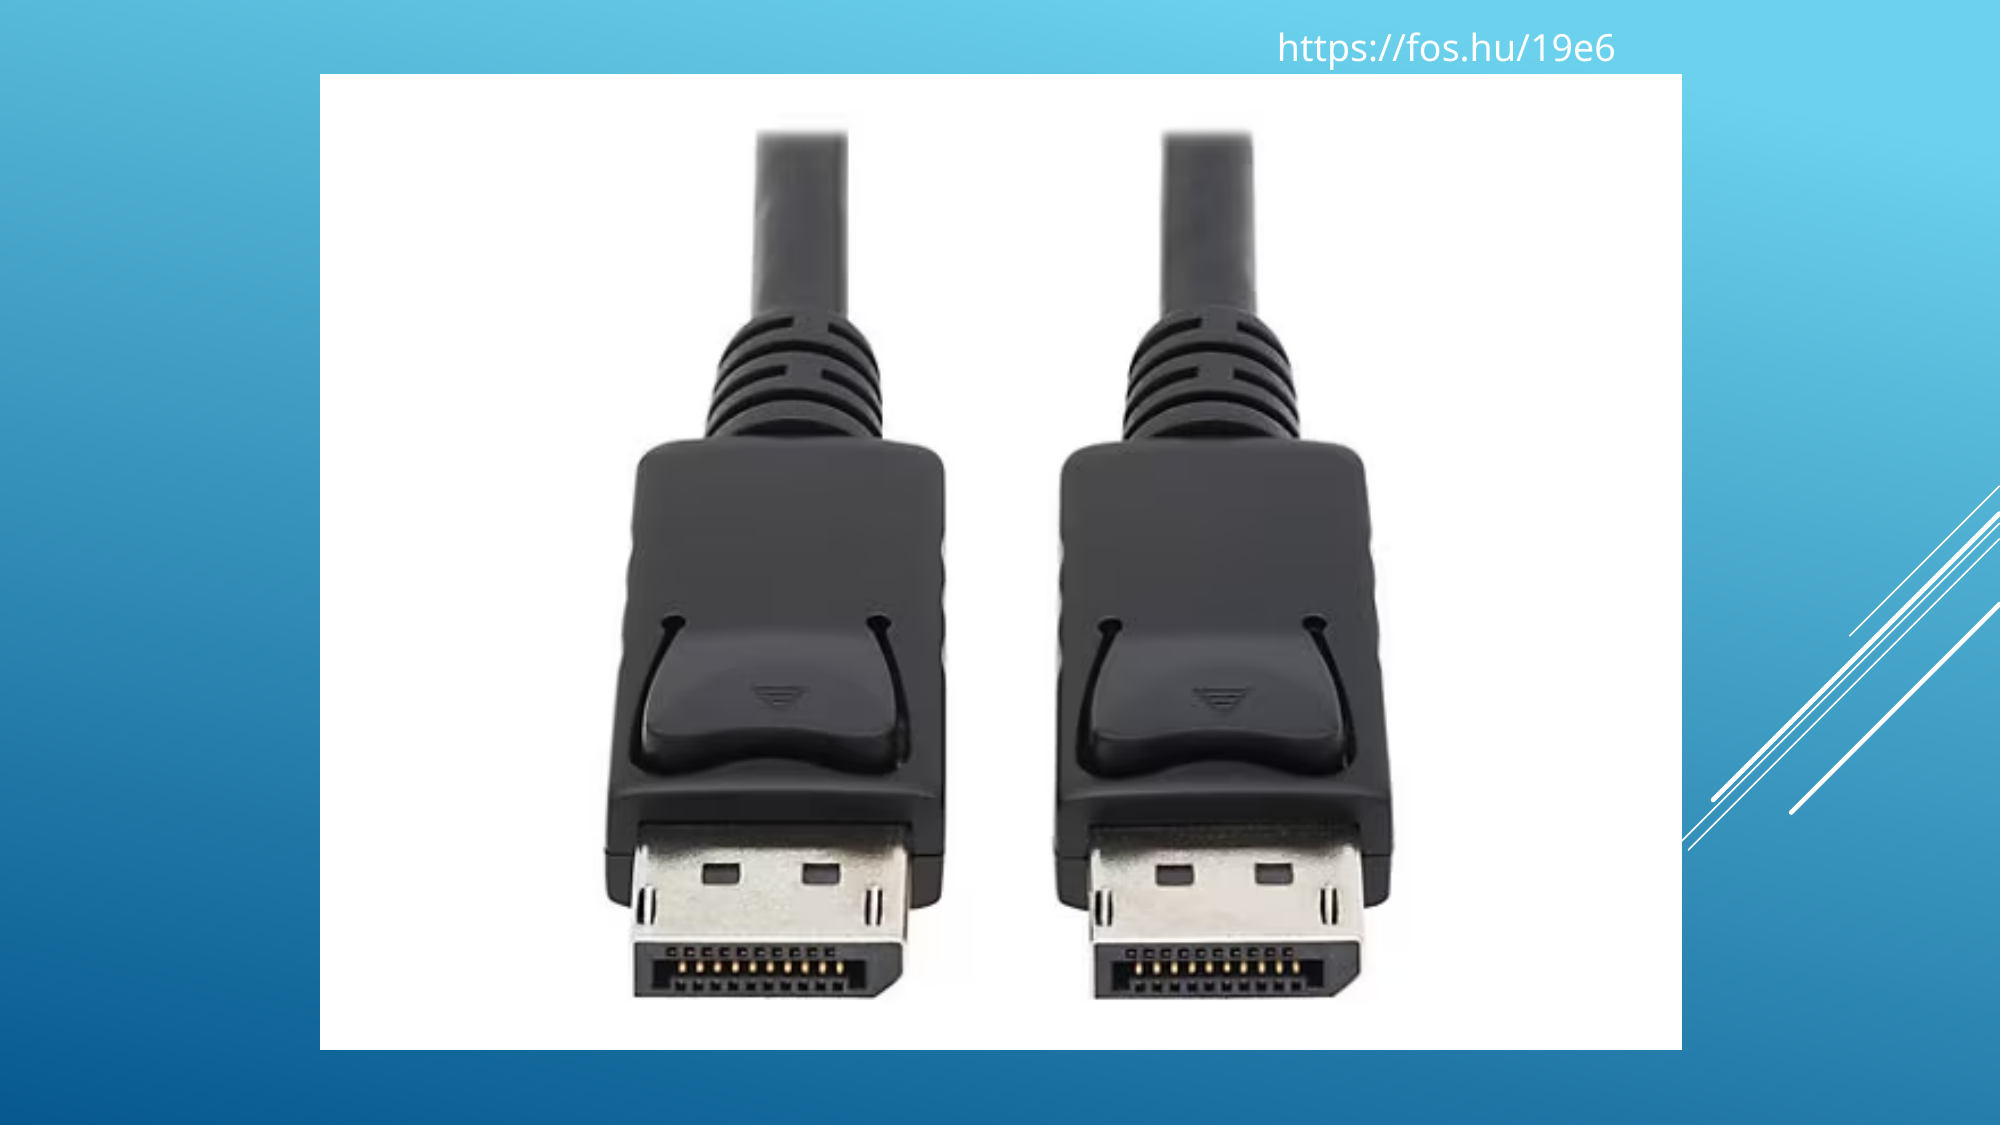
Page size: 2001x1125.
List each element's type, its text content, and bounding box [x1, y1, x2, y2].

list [320, 74, 1682, 1051]
text_box https://fos.hu/19e6 [1261, 16, 1712, 76]
